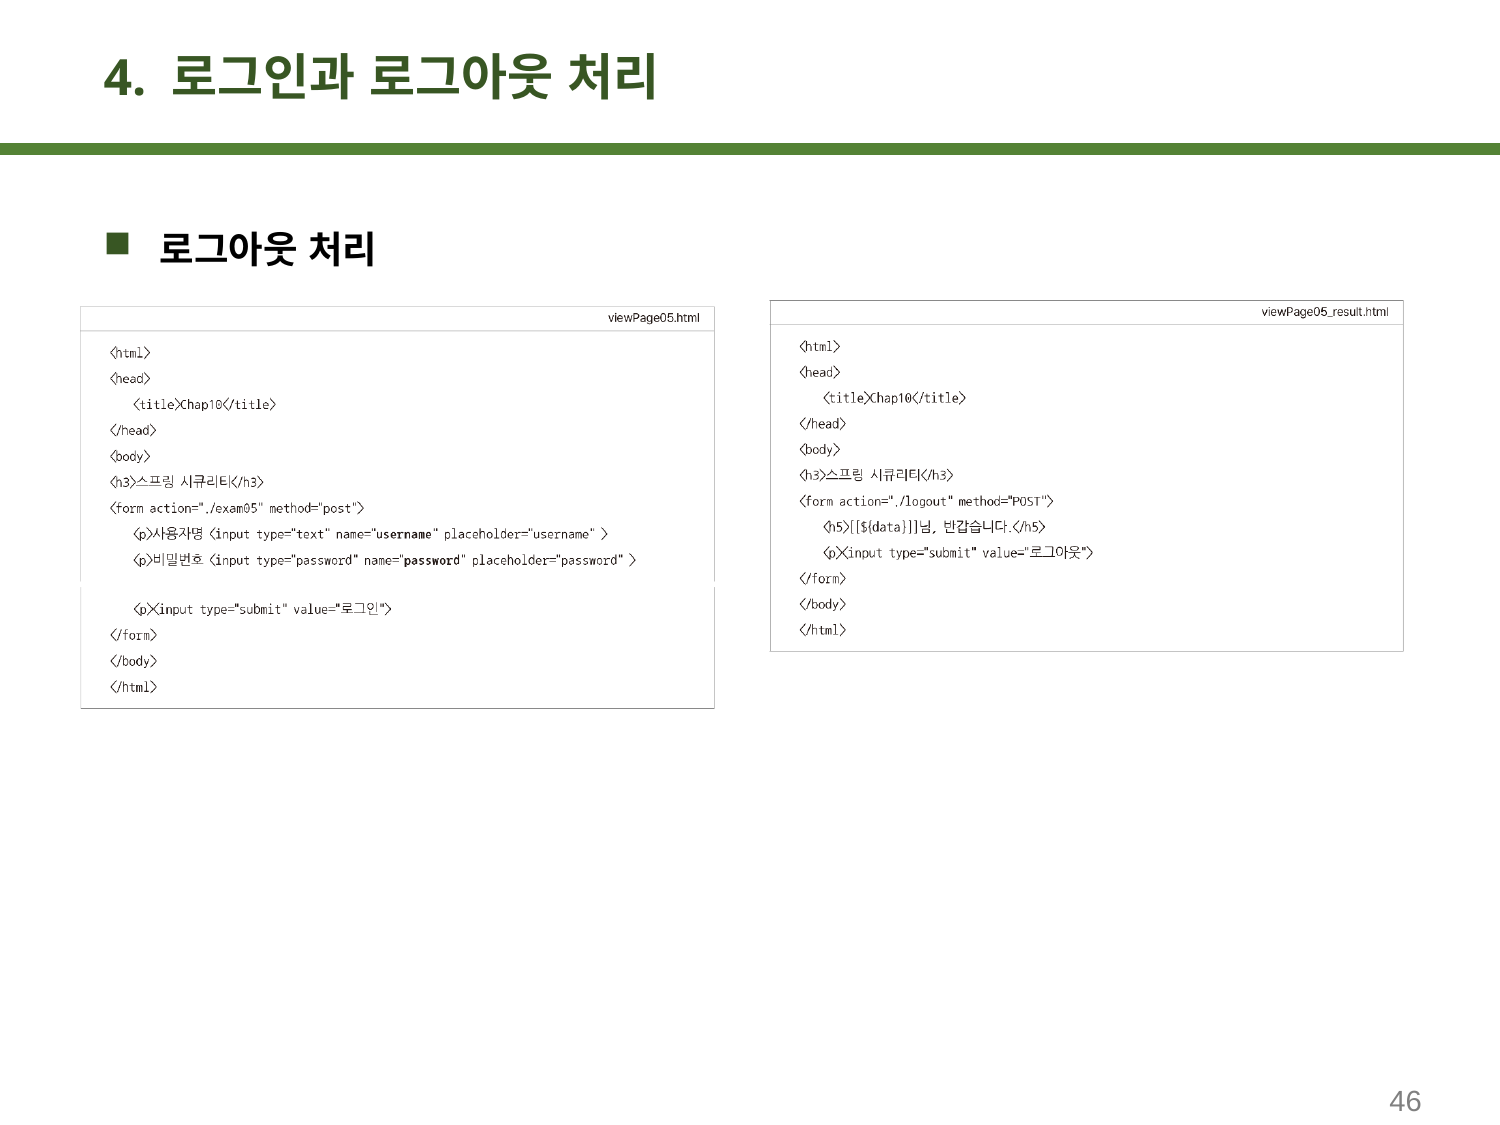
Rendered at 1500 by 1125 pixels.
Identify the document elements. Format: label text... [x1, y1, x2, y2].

title 4. 로그인과 로그아웃 처리 [88, 30, 1447, 121]
picture [77, 304, 718, 713]
picture [767, 297, 1405, 655]
list 로그아웃 처리 [88, 196, 1423, 1083]
